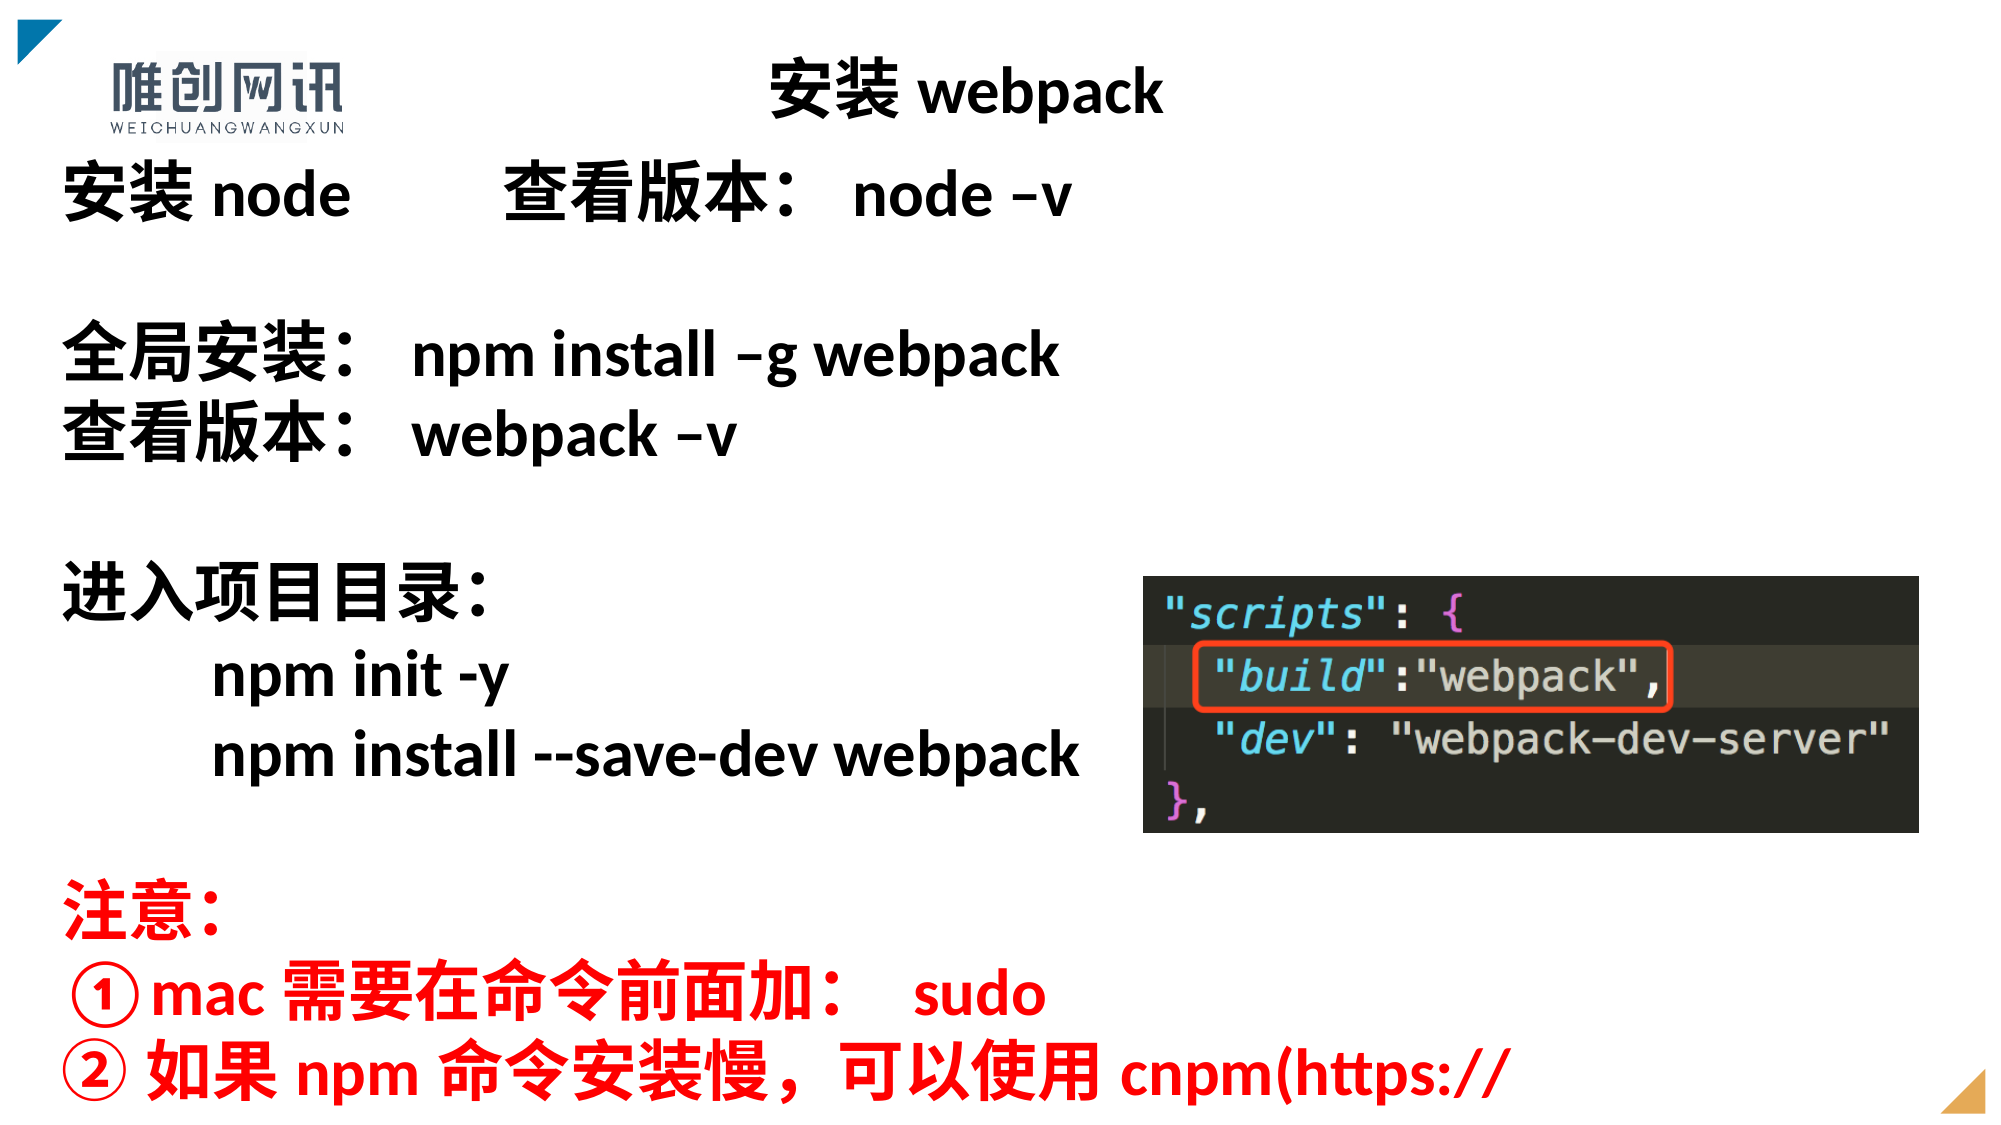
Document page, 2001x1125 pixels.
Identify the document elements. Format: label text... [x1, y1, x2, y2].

text_box [1958, 1068, 1986, 1114]
text_box 安装node 查看版本：node –v 全局安装：npm install –g webpack 查看版本：webpack –v 进入项目目录： npm init -y npm install --save-dev webpack 注意： mac需要在命令前面加： sudo 如果npm命令安装慢，可以使用cnpm(https://npm.taobao.org/) [46, 142, 1958, 1125]
text_box 安装webpack [644, 39, 1288, 134]
picture [89, 51, 395, 143]
text_box [17, 19, 63, 65]
picture [1143, 576, 1919, 833]
